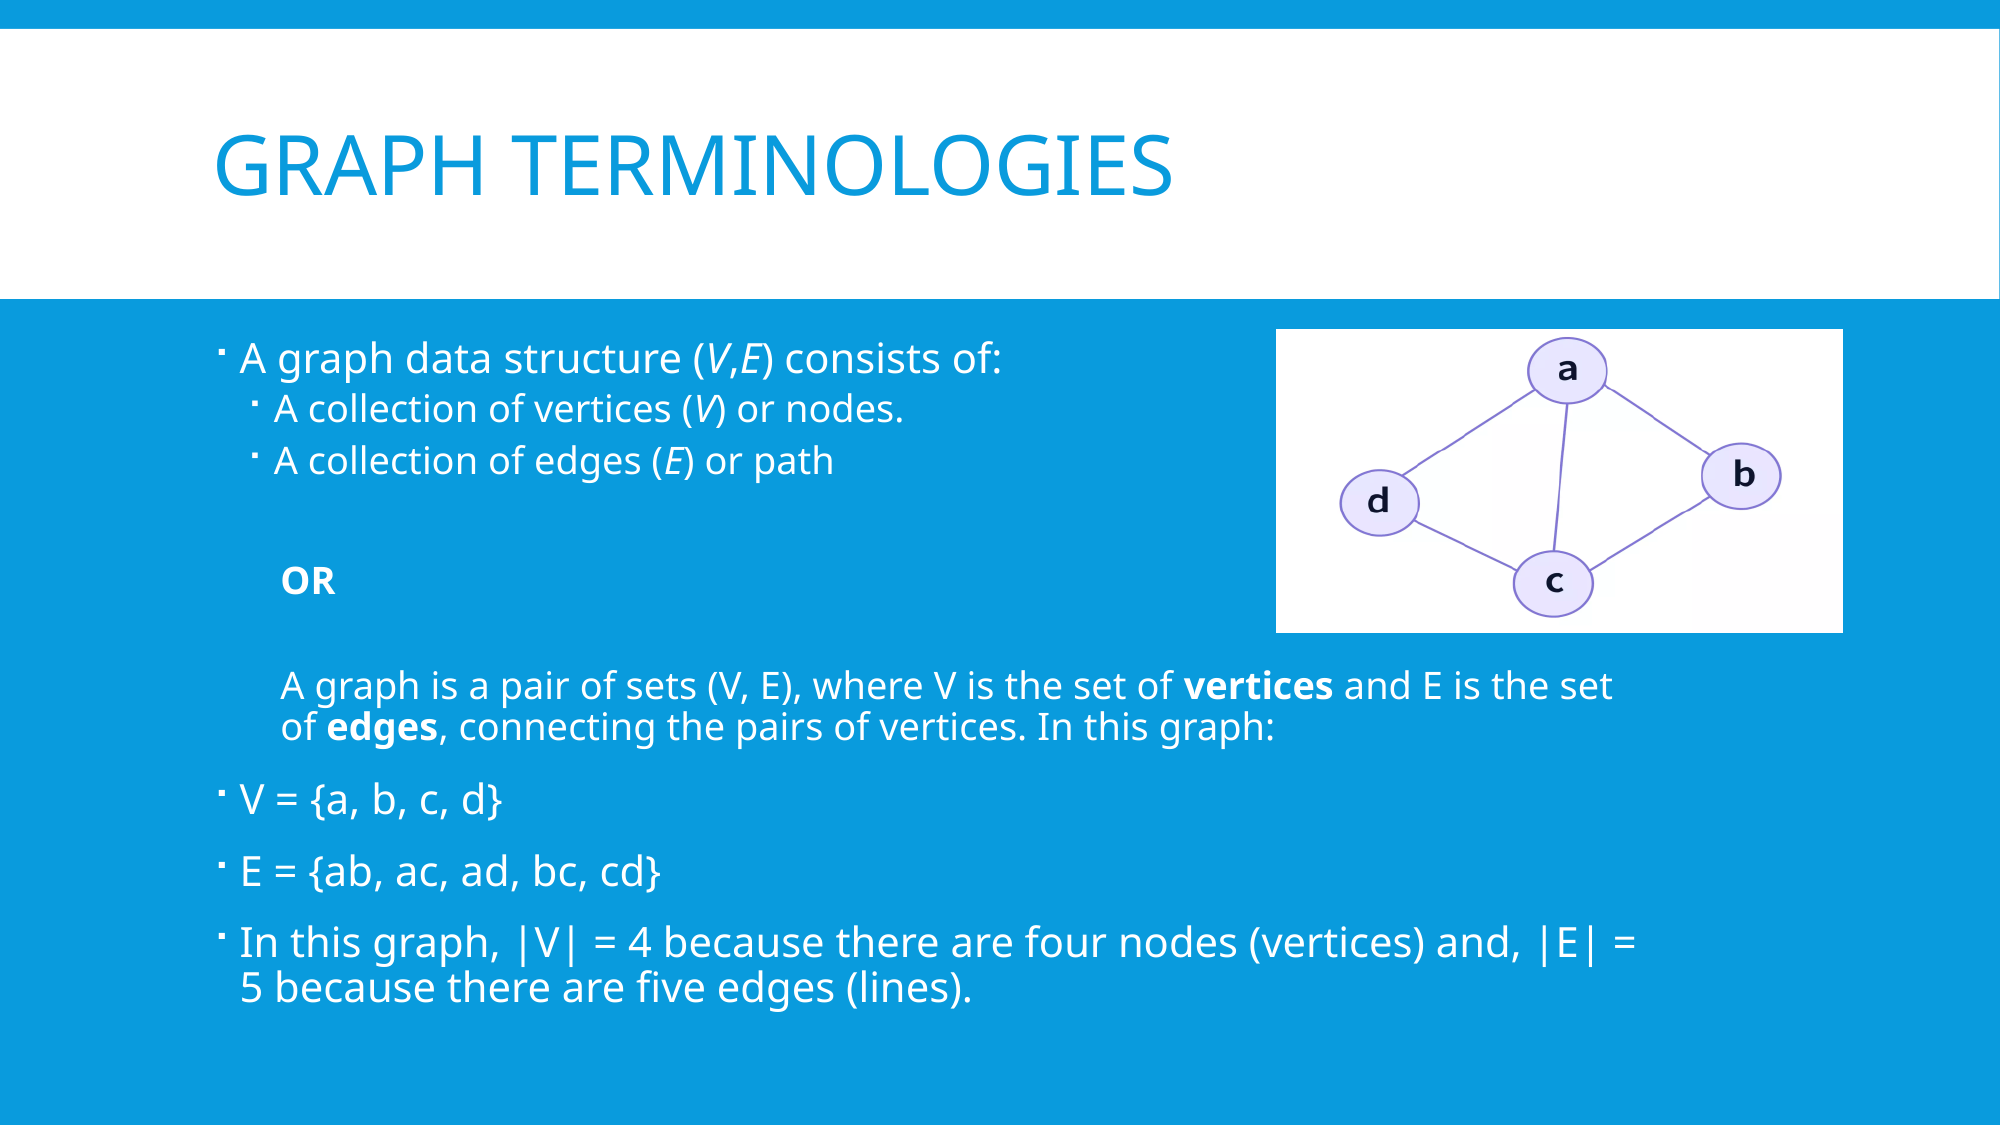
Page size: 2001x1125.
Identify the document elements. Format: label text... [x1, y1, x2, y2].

title Graph Terminologies [197, 46, 1803, 295]
list A graph data structure (V,E) consists of: A collection of vertices (V) or nodes. A collection of edges (E) or path OR A graph is a pair of sets (V, E), where V is the set of vertices and E is the set of edges, connecting the pairs of vertices. In this graph: V = {a, b, c, d} E = {ab, ac, ad, bc, cd} In this graph, |V| = 4 because there are four nodes (vertices) and, |E| = 5 because there are five edges (lines). [197, 329, 1803, 1020]
picture [1277, 330, 1842, 632]
